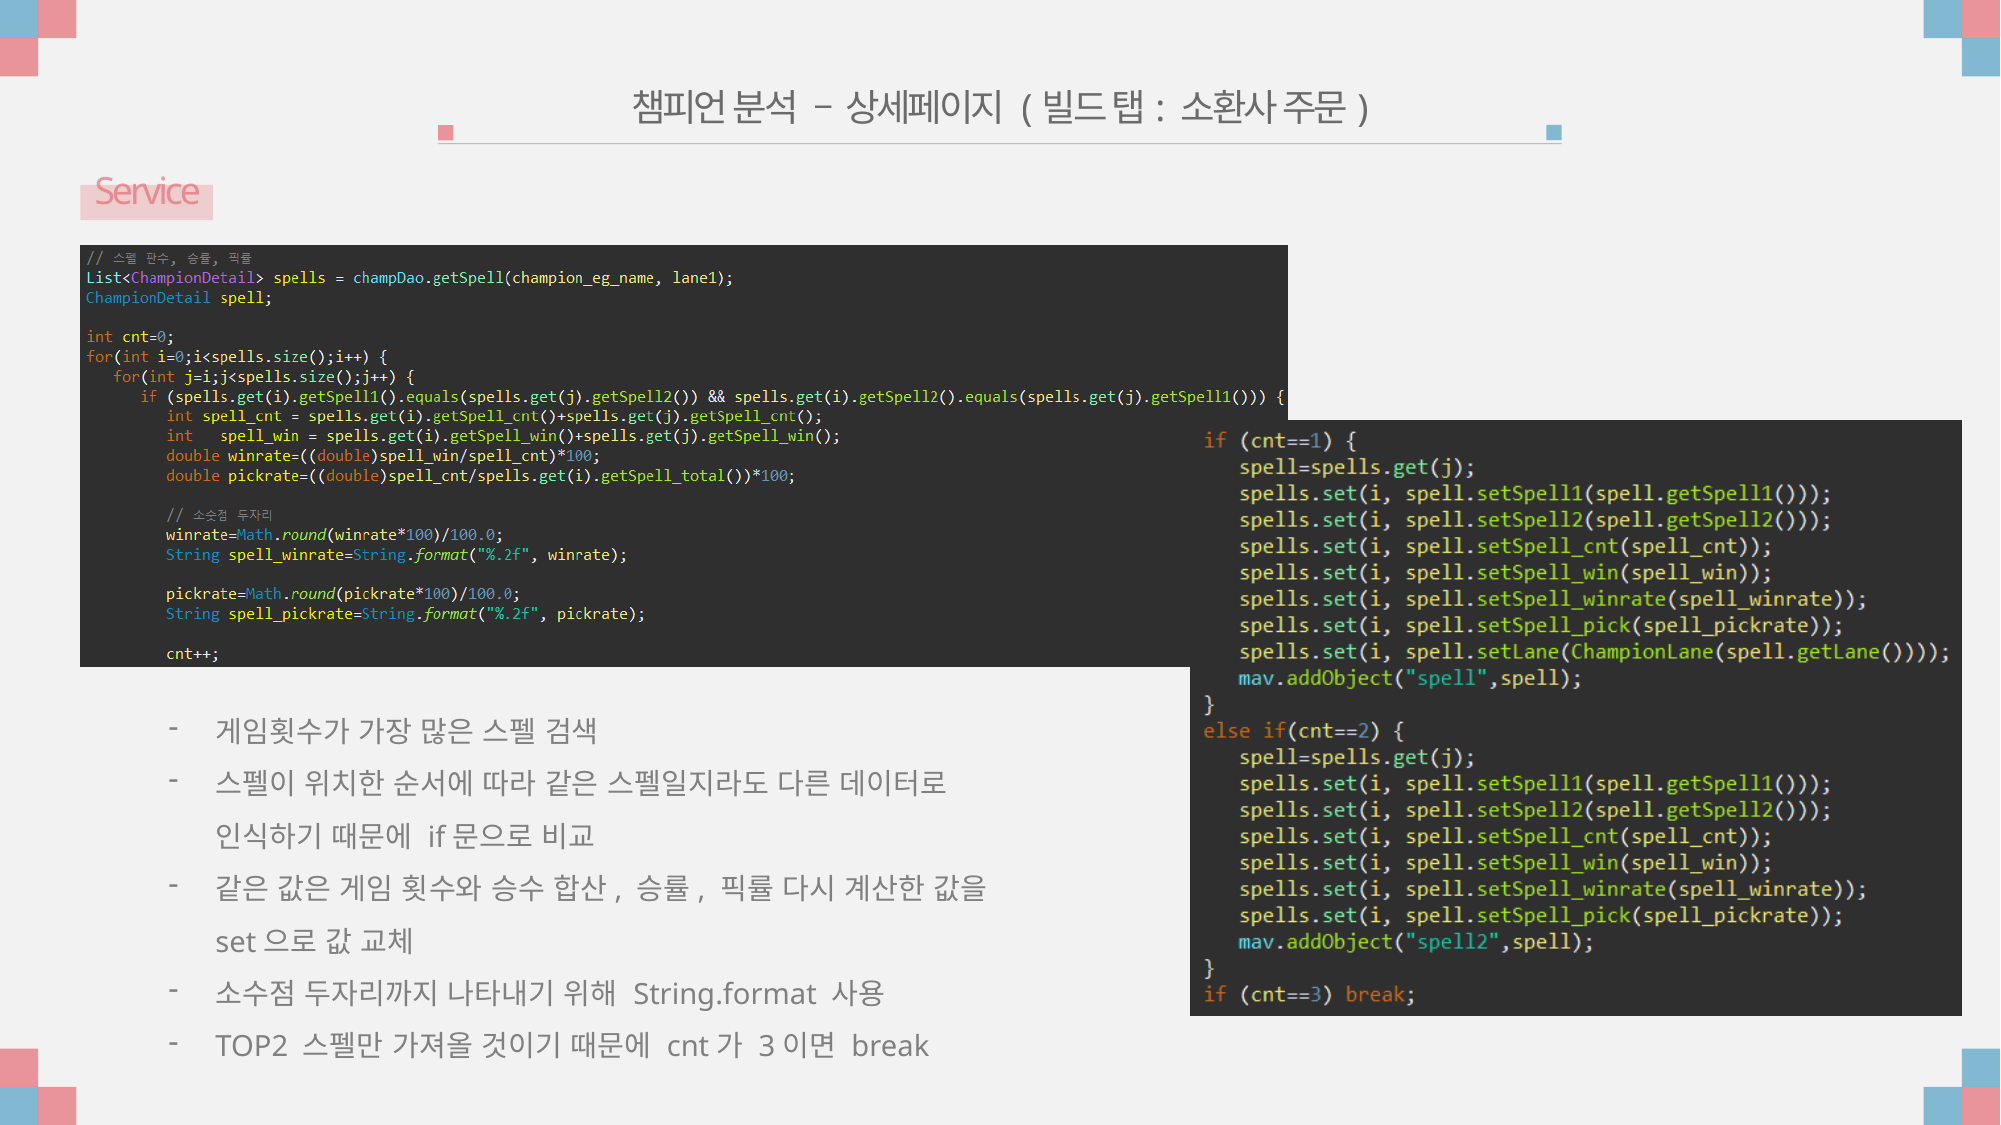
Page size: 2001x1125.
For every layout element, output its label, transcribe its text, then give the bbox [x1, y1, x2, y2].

text_box [1963, 0, 2000, 37]
text_box [0, 37, 39, 77]
text_box 게임횟수가 가장 많은 스펠 검색 스펠이 위치한 순서에 따라 같은 스펠일지라도 다른 데이터로 인식하기 때문에 if문으로 비교 같은 값은 게임 횟수와 승수 합산, 승률, 픽률 다시 계산한 값을 set으로 값 교체 소수점 두자리까지 나타내기 위해 String.format 사용 TOP2 스펠만 가져올 것이기 때문에 cnt가 3이면 break [153, 688, 1051, 1071]
text_box [1545, 124, 1563, 141]
text_box 챔피언 분석 – 상세페이지 (빌드 탭: 소환사 주문) [616, 76, 1384, 137]
picture [80, 245, 1962, 1016]
text_box [0, 0, 37, 37]
text_box [37, 1086, 77, 1125]
text_box [437, 124, 455, 142]
text_box [1923, 0, 1963, 39]
text_box [1923, 1086, 1963, 1125]
text_box [1963, 1088, 2000, 1125]
text_box [37, 0, 77, 39]
text_box [1961, 37, 2000, 77]
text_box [18, 159, 277, 221]
text_box [0, 1048, 39, 1088]
text_box [0, 1088, 37, 1125]
text_box [1961, 1048, 2000, 1088]
